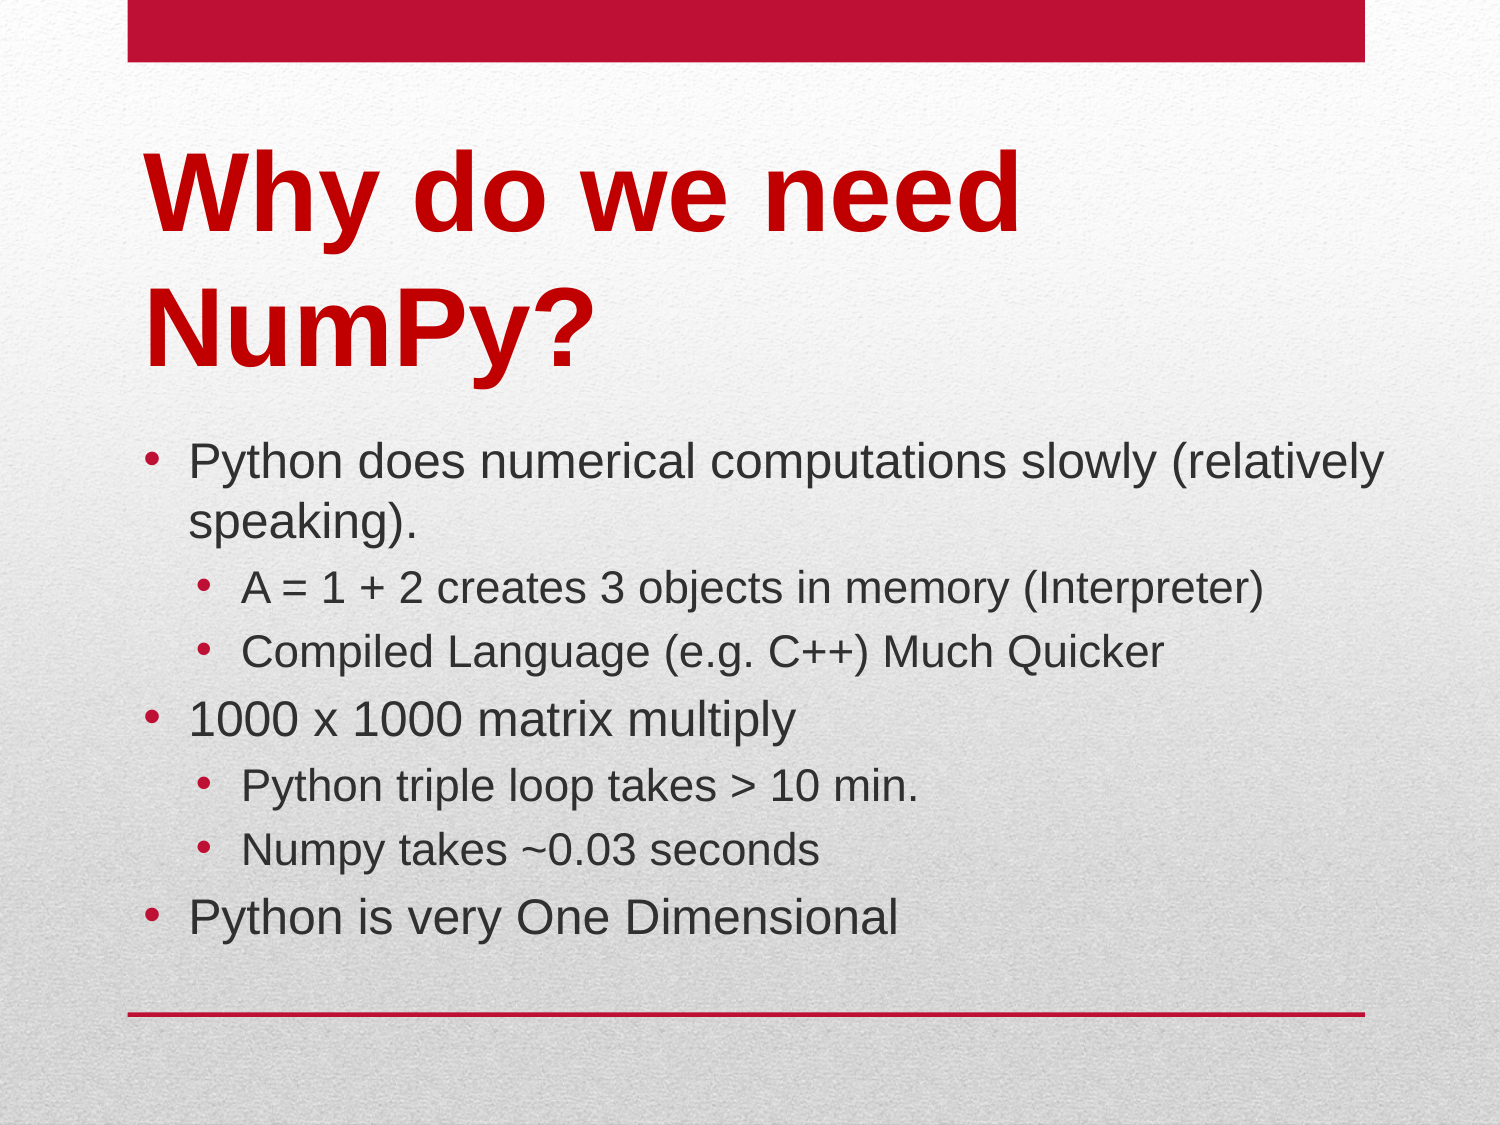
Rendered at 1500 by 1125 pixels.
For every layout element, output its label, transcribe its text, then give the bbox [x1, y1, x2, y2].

text_box Why do we need NumPy? [128, 111, 1500, 329]
text_box Python does numerical computations slowly (relatively speaking). A = 1 + 2 creates 3 objects in memory (Interpreter) Compiled Language (e.g. C++) Much Quicker 1000 x 1000 matrix multiply Python triple loop takes > 10 min. Numpy takes ~0.03 seconds Python is very One Dimensional [128, 420, 1424, 967]
